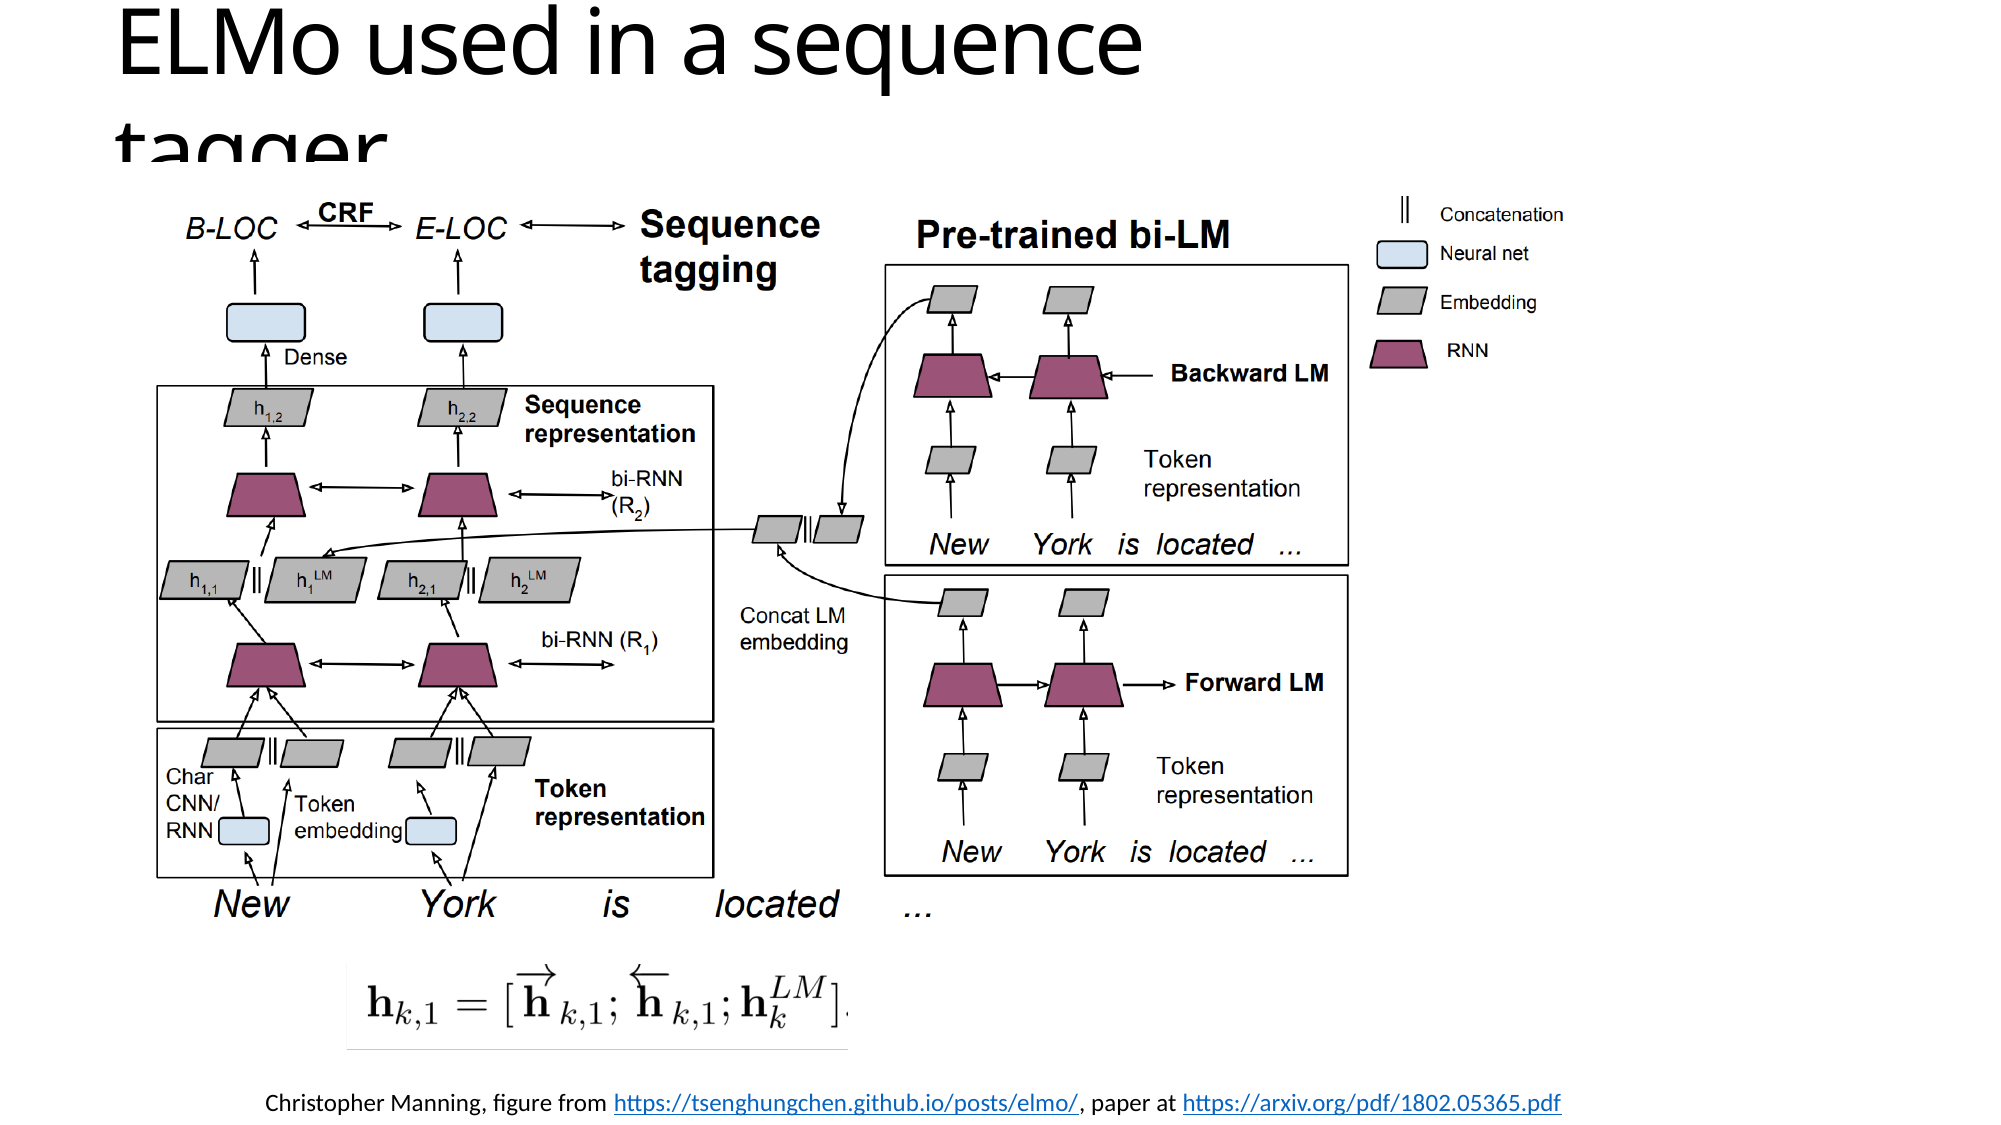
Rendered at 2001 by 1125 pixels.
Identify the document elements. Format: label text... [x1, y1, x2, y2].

text_box ELMo used in a sequence tagger [112, 0, 1373, 162]
text_box Christopher Manning, figure from https://tsenghungchen.github.io/posts/elmo/, paper at https://arxiv.org/pdf/1802.05365.pdf [250, 1079, 1589, 1125]
text_box [346, 964, 848, 1050]
picture [112, 162, 1613, 964]
